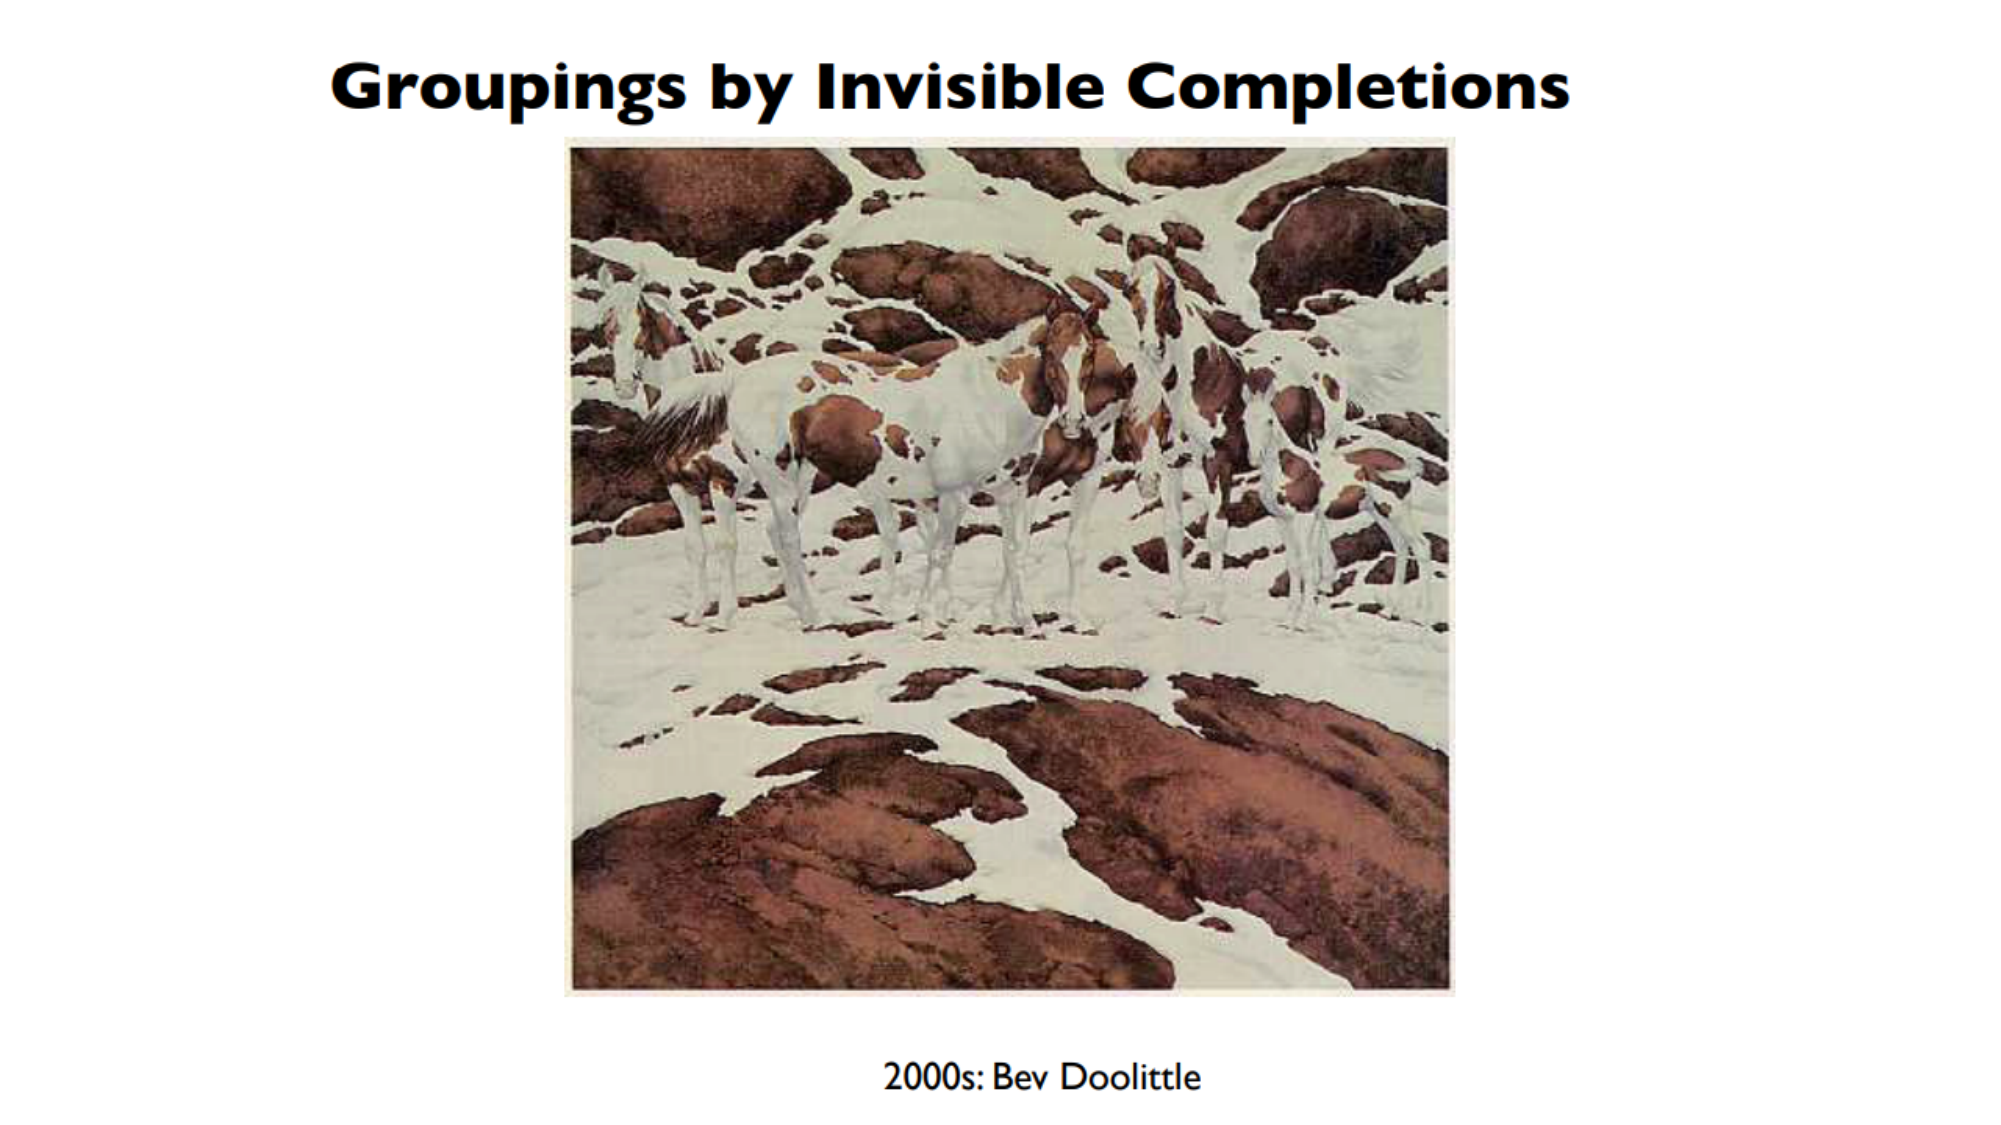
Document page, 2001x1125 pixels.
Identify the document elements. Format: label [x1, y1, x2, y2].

picture [240, 22, 1760, 1102]
